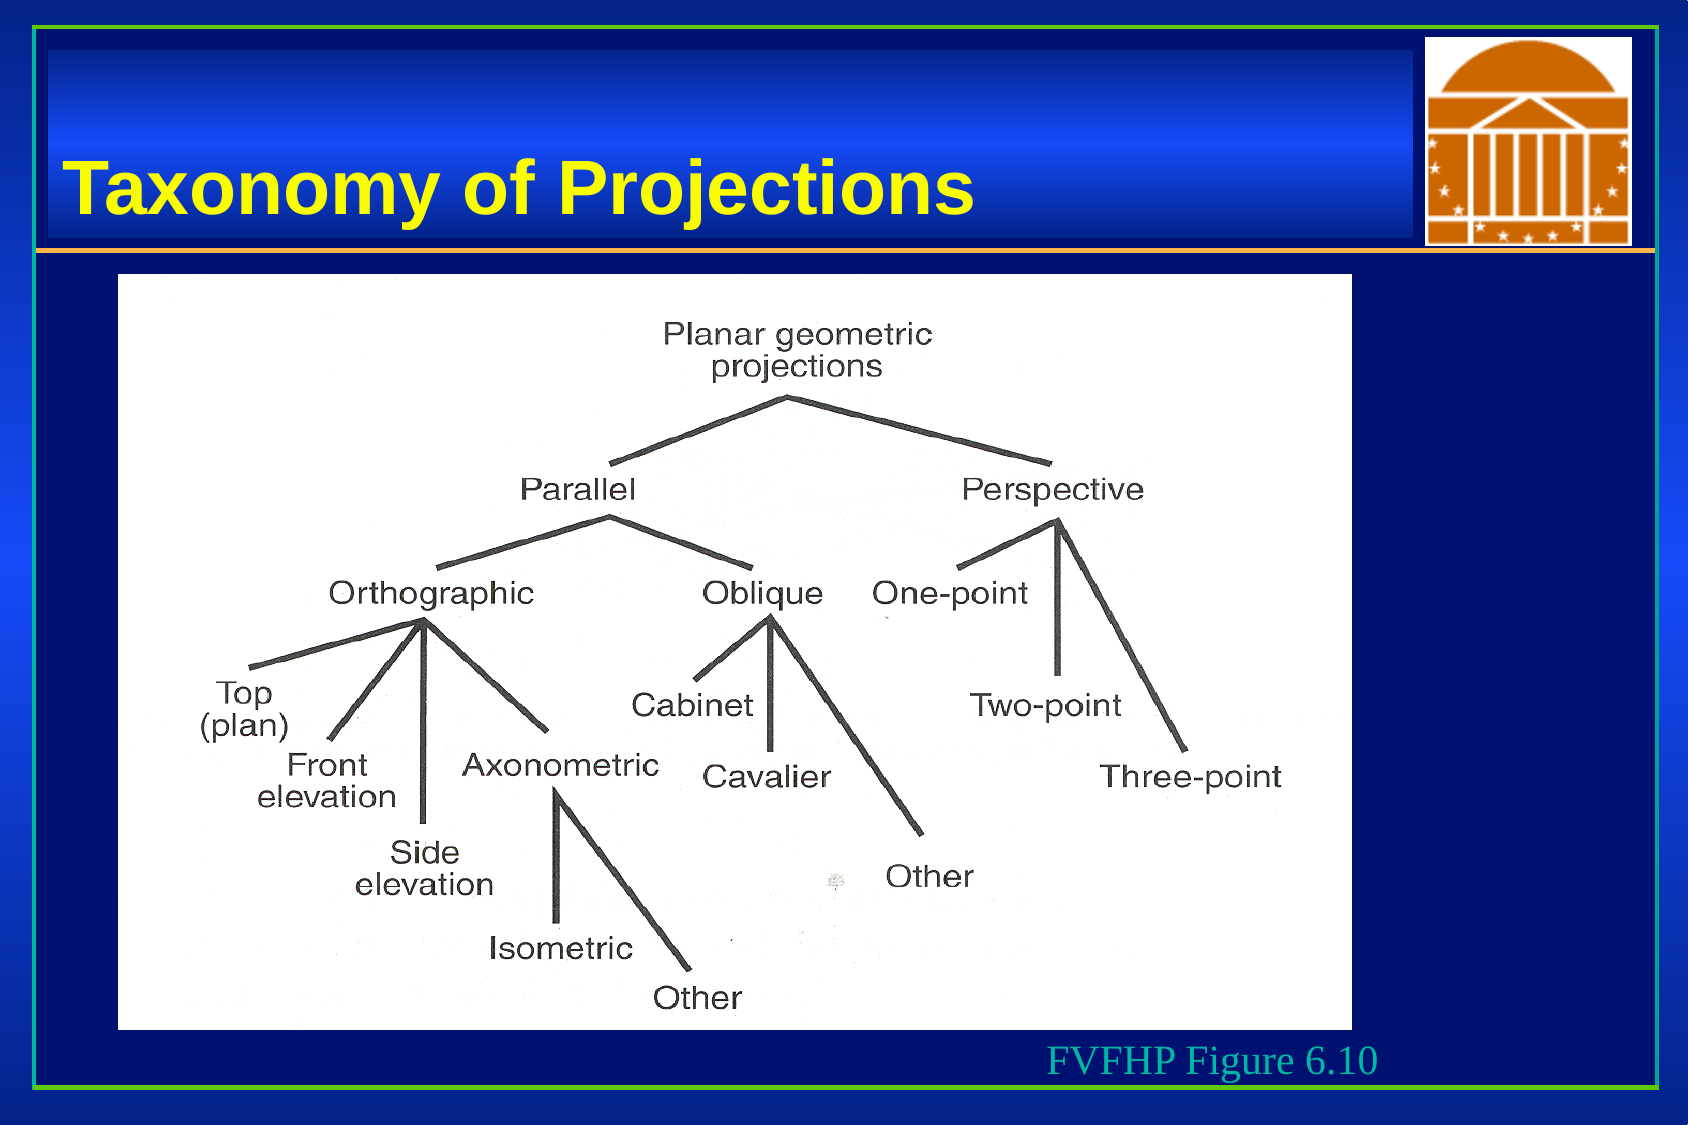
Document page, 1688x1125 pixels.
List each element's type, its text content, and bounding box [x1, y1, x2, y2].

title Taxonomy of Projections [48, 50, 1413, 238]
text_box FVFHP Figure 6.10 [1031, 1024, 1394, 1090]
picture [36, 29, 1655, 248]
picture [36, 253, 1655, 1085]
